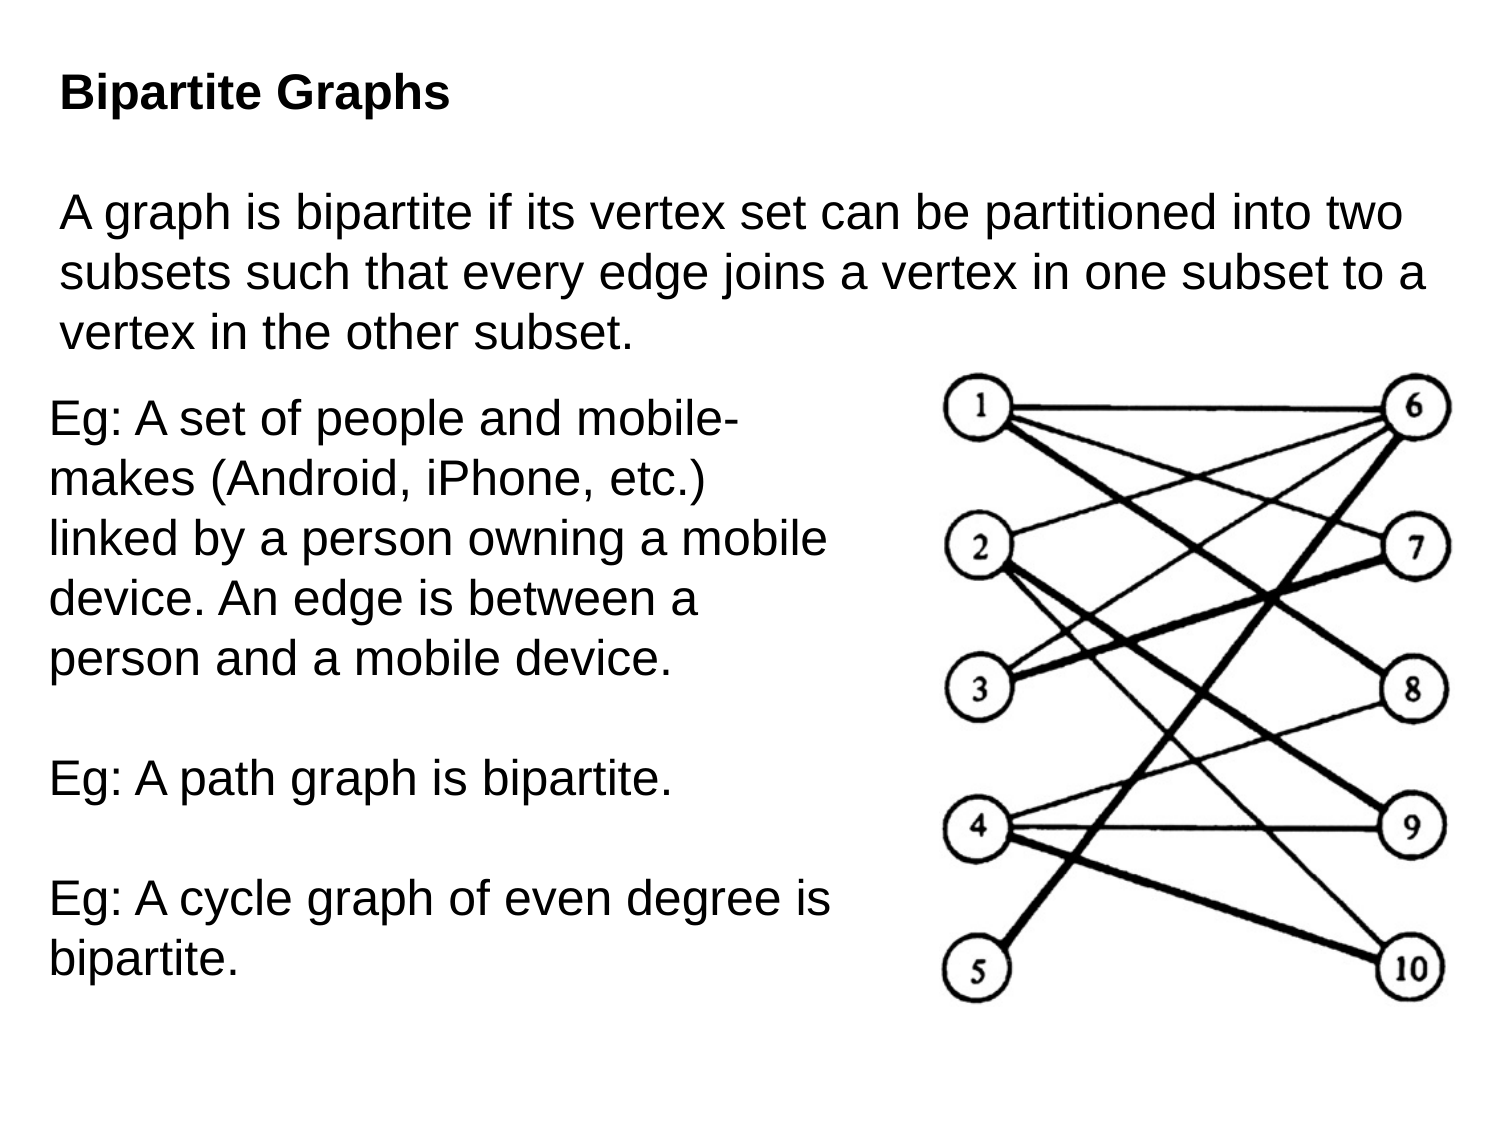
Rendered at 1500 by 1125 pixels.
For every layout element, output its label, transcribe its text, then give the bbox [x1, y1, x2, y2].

text_box Bipartite Graphs A graph is bipartite if its vertex set can be partitioned into two subsets such that every edge joins a vertex in one subset to a vertex in the other subset. [44, 44, 1455, 371]
text_box Eg: A set of people and mobile-makes (Android, iPhone, etc.) linked by a person owning a mobile device. An edge is between a person and a mobile device. Eg: A path graph is bipartite. Eg: A cycle graph of even degree is bipartite. [33, 370, 865, 1033]
picture [938, 370, 1455, 1008]
